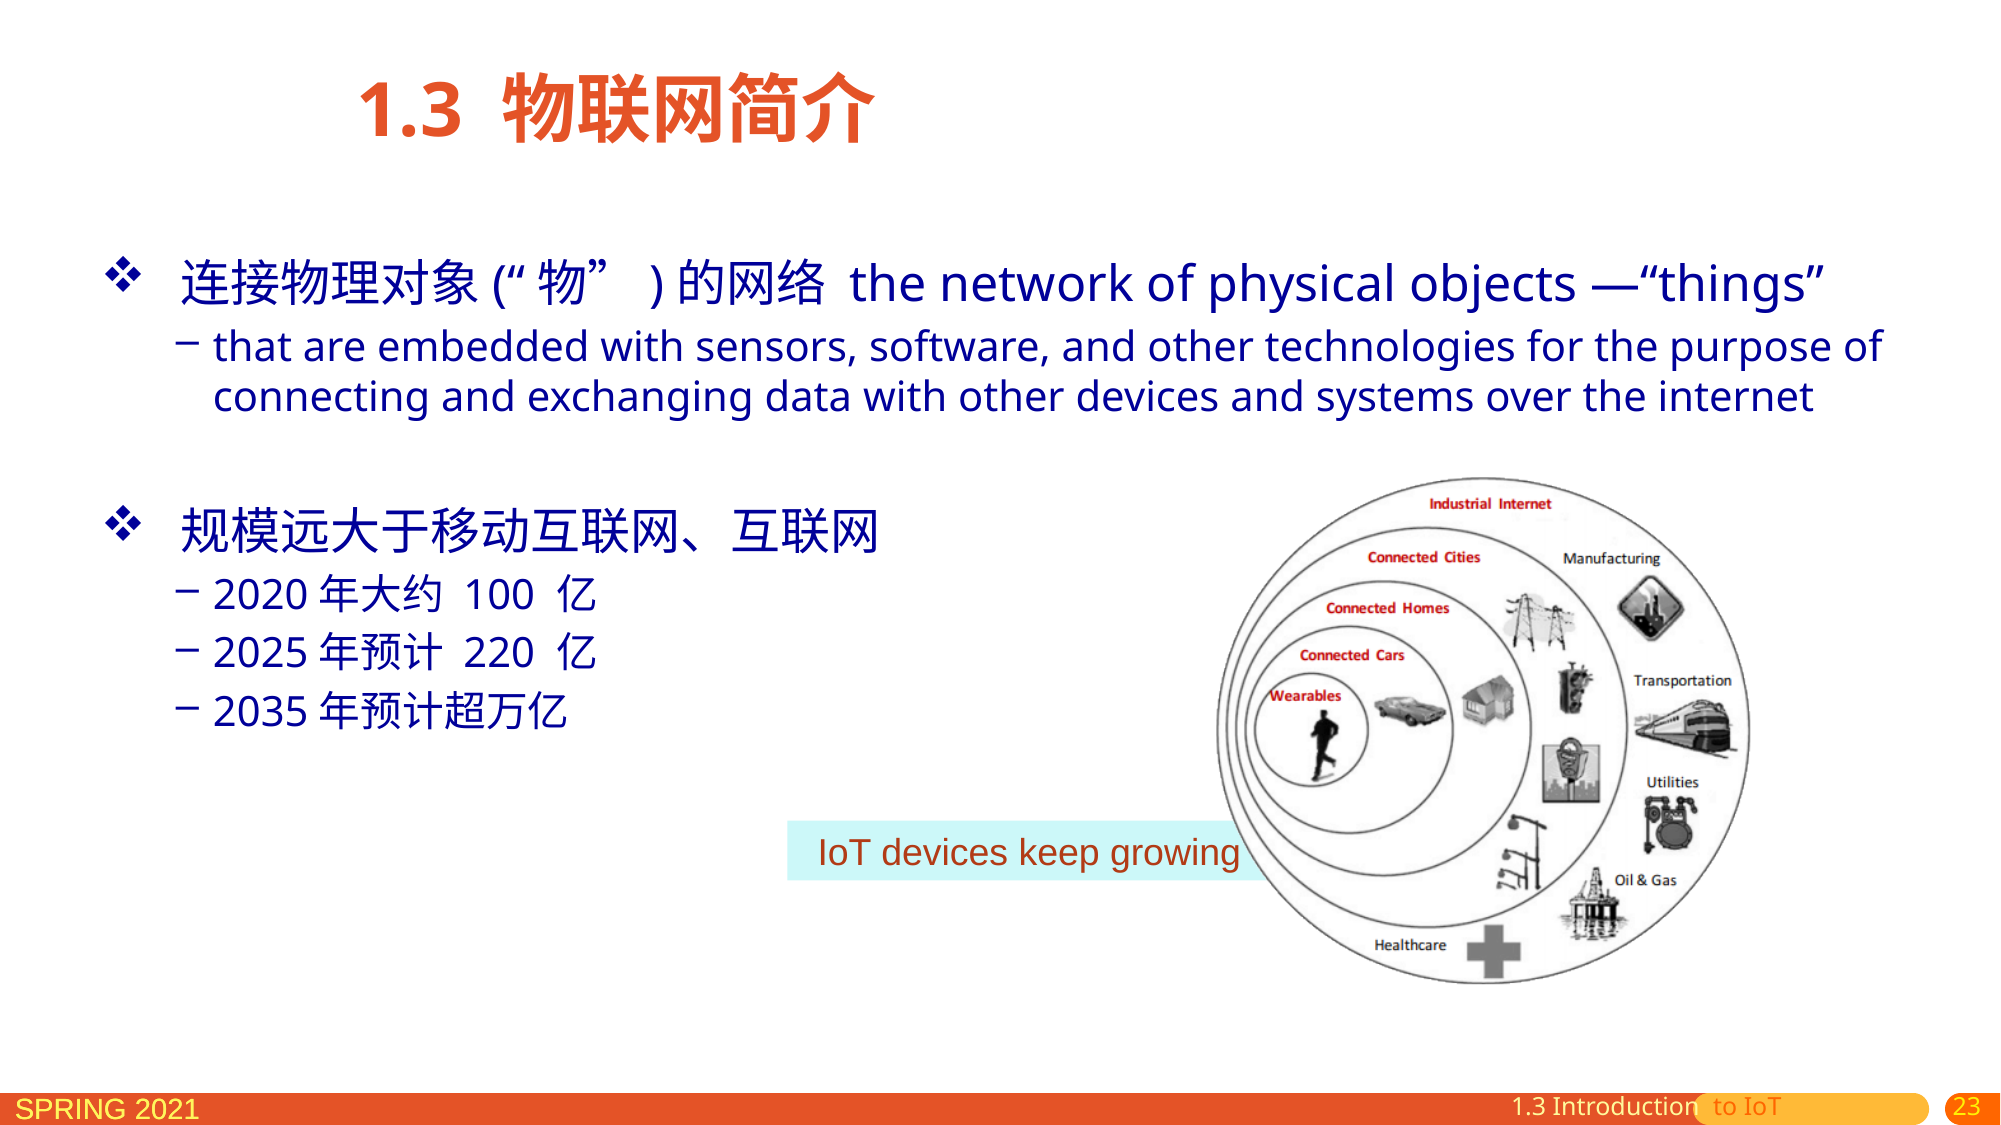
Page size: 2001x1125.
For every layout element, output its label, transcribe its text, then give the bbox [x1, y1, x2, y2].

text_box 连接物理对象(“物”)的网络 the network of physical objects —“things” that are embedded with sensors, software, and other technologies for the purpose of connecting and exchanging data with other devices and systems over the internet 规模远大于移动互联网、互联网 2020年大约 100 亿 2025年预计 220 亿 2035年预计超万亿 [85, 243, 1953, 1028]
footer 1.3 Introduction to IoT [1496, 1092, 1930, 1120]
title 1.3 物联网简介 [184, 29, 1048, 184]
picture [1210, 467, 1757, 996]
slide_number 23 [1608, 1097, 1997, 1125]
